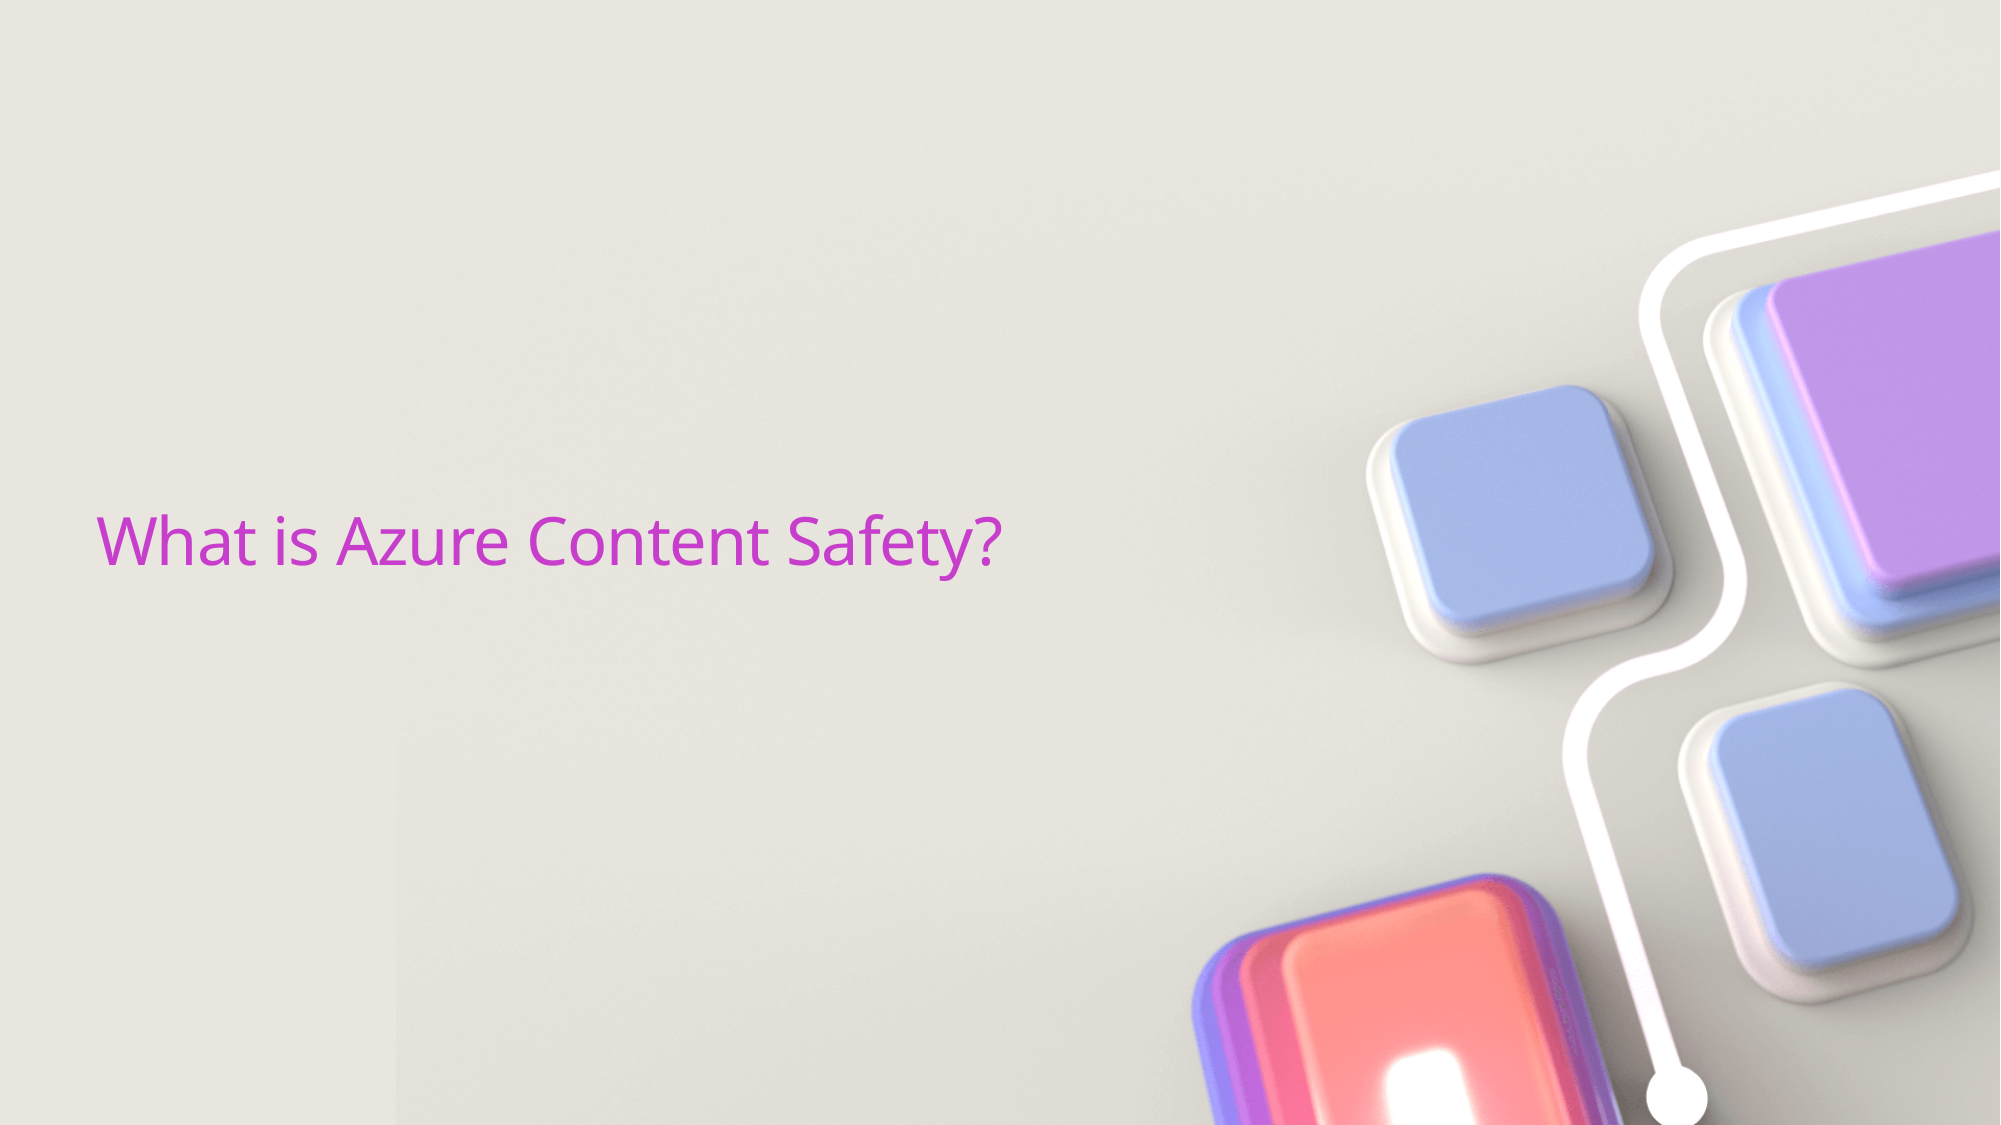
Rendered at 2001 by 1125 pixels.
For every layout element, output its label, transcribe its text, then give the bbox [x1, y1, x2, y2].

picture [396, 0, 2000, 1125]
title What is Azure Content Safety? [96, 391, 1321, 580]
